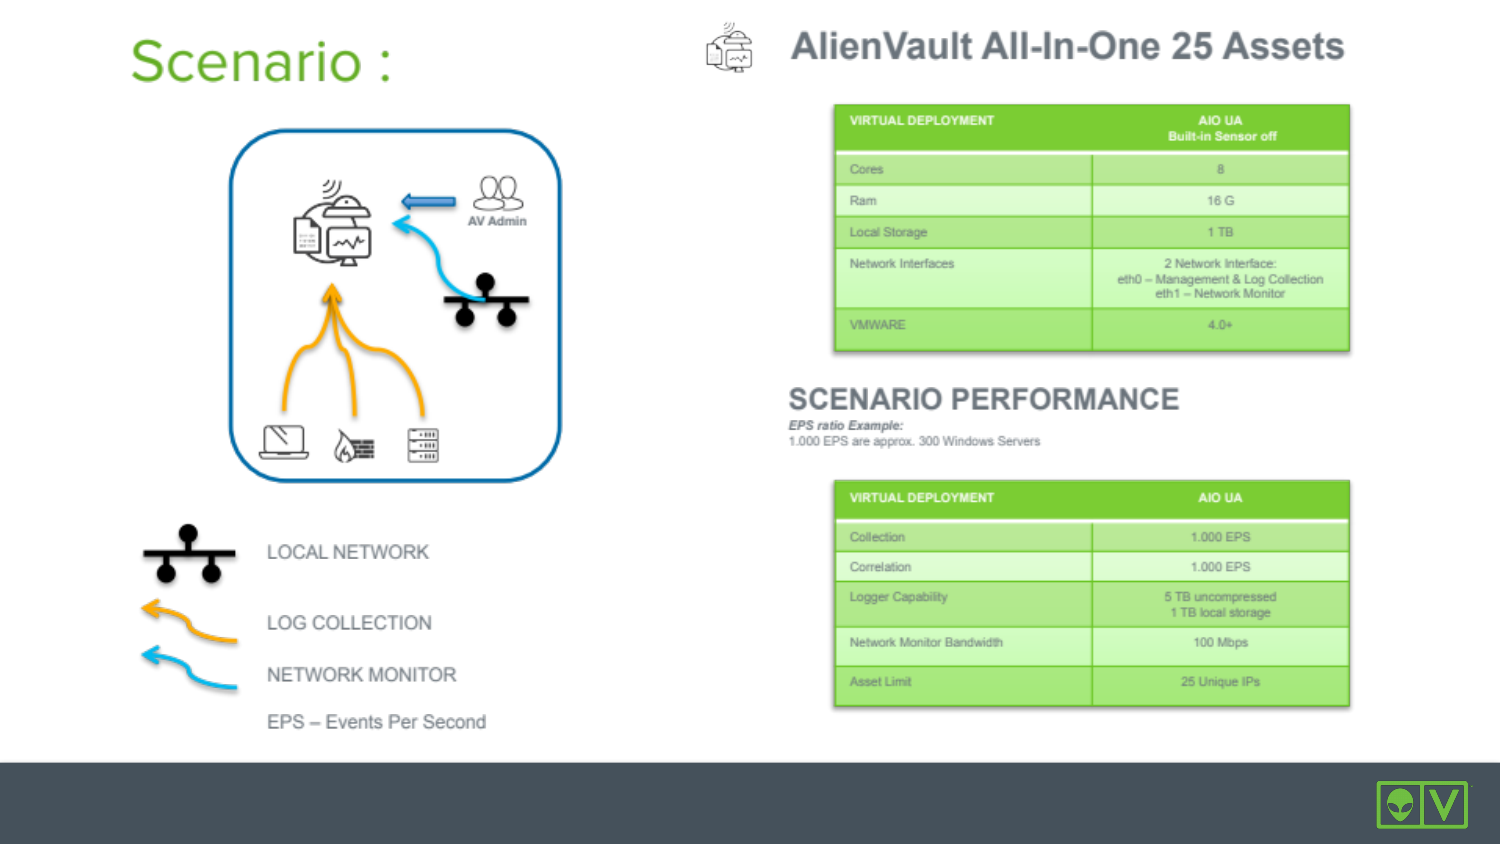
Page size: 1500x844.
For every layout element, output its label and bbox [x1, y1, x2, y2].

picture [101, 12, 1381, 743]
picture [1372, 777, 1477, 832]
